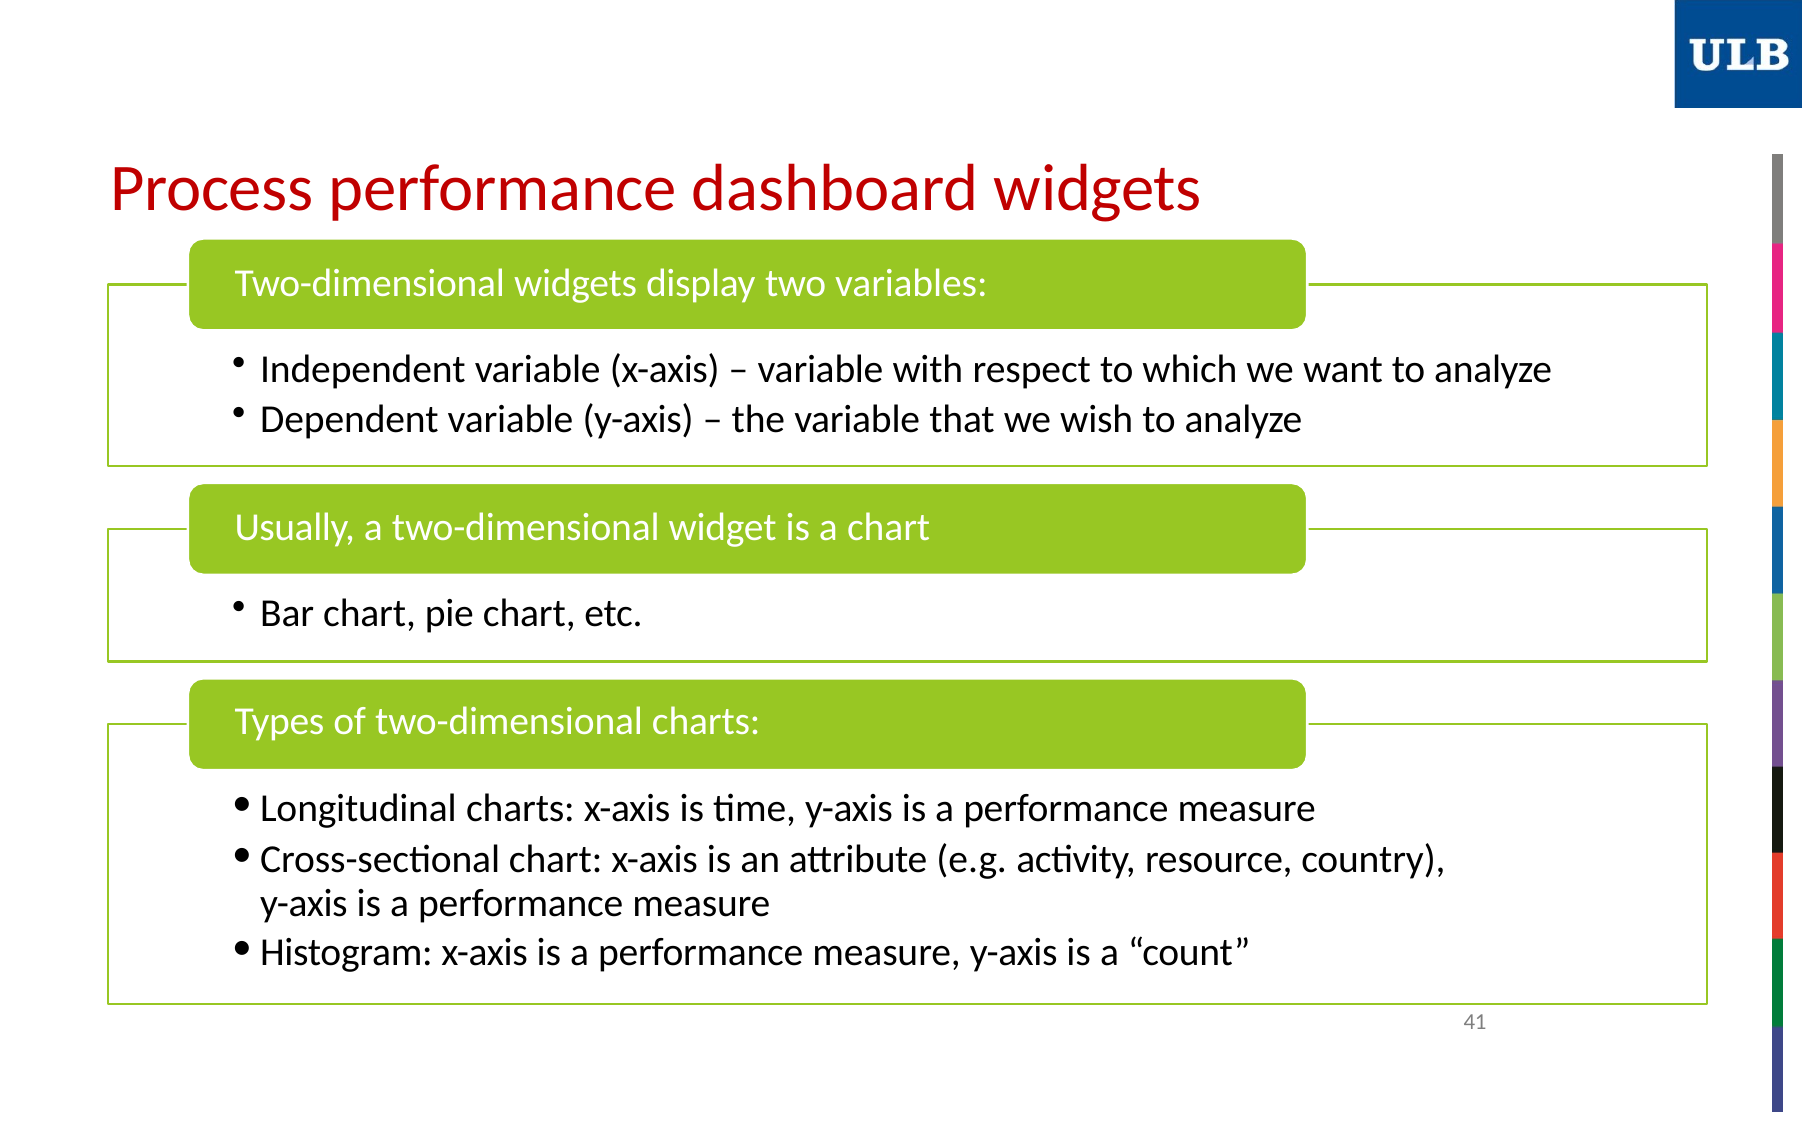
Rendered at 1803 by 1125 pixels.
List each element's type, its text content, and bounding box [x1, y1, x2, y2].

title Process performance dashboard widgets [108, 141, 1212, 234]
picture [1772, 154, 1783, 333]
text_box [106, 676, 1709, 1006]
picture [1674, 0, 1802, 108]
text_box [106, 236, 1709, 468]
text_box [106, 481, 1709, 664]
picture [1772, 420, 1783, 1112]
text_box 41 [1461, 1017, 1489, 1034]
